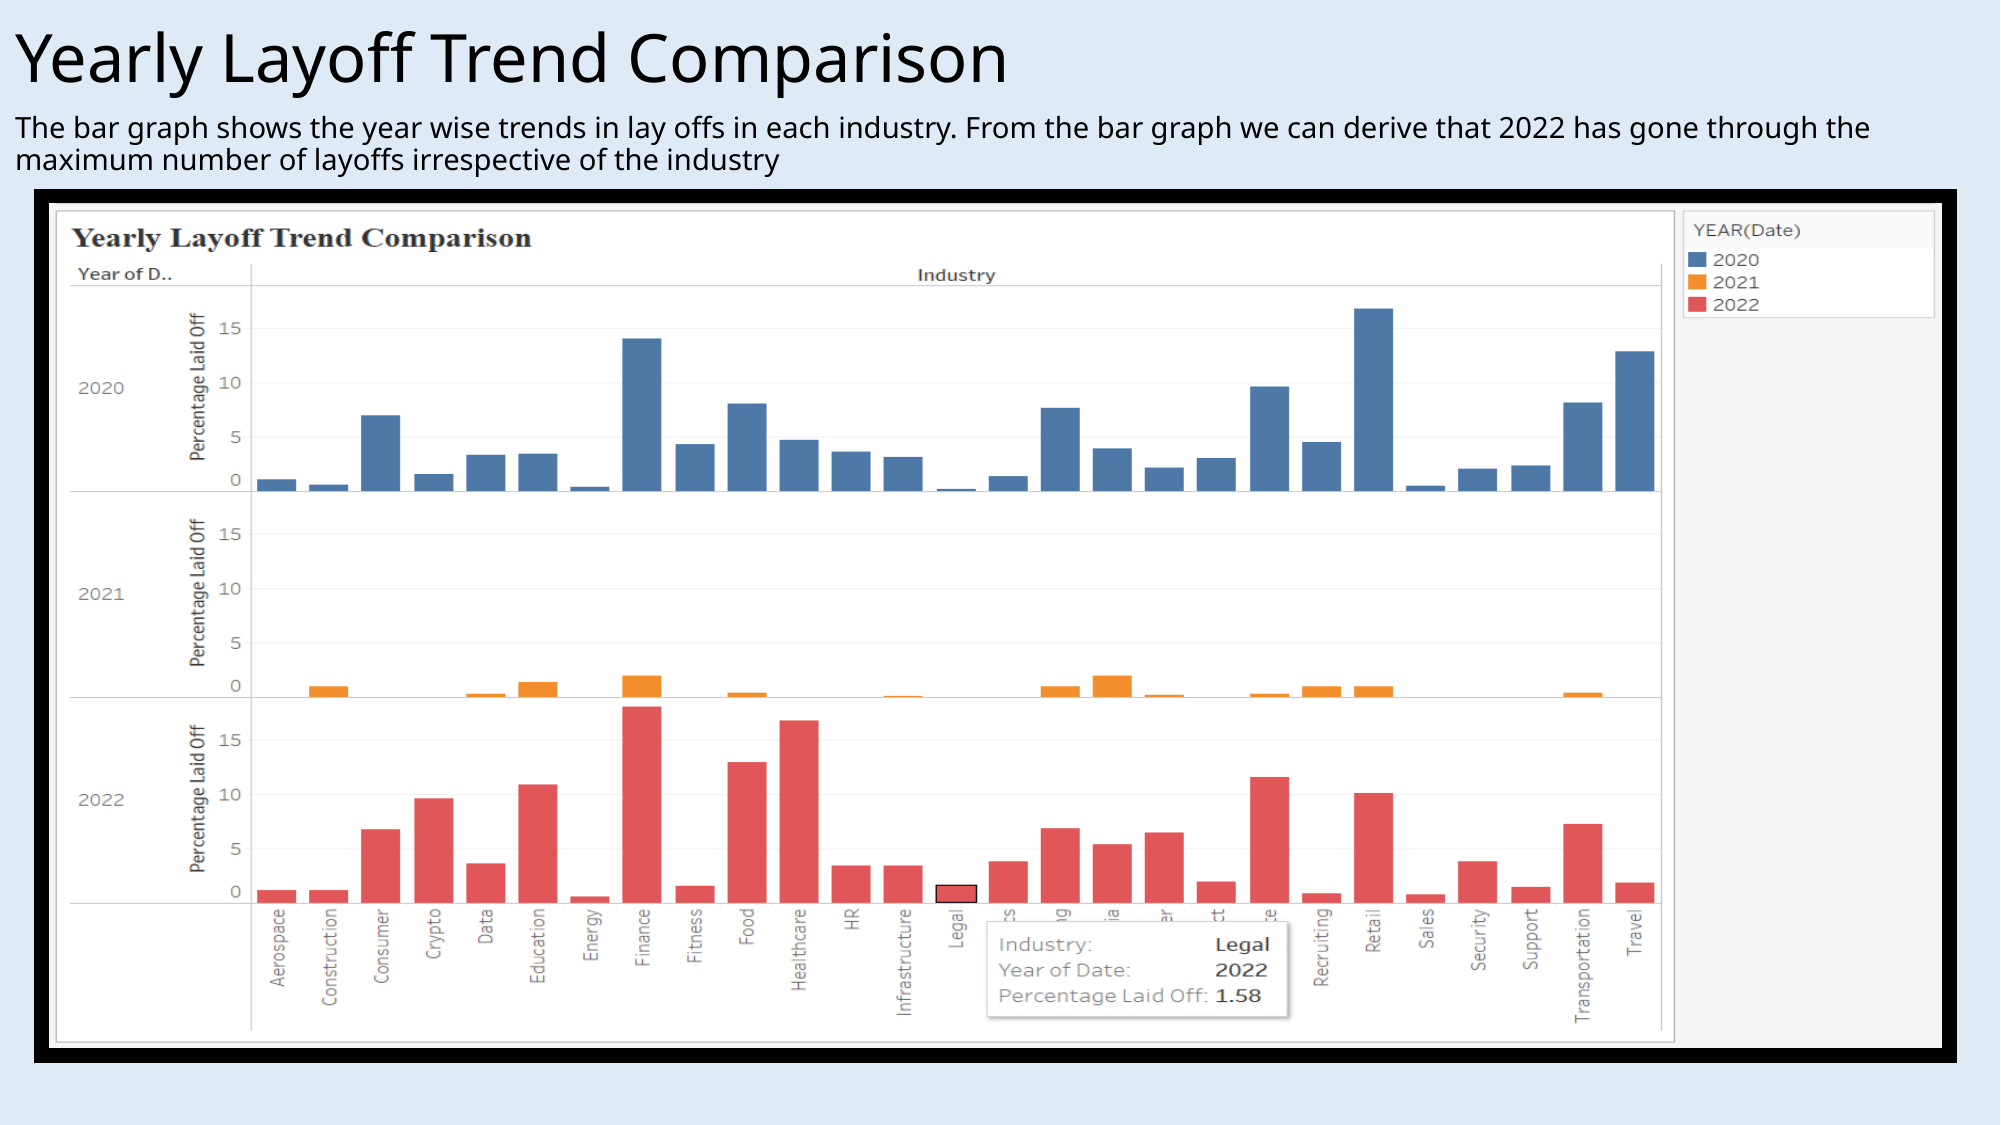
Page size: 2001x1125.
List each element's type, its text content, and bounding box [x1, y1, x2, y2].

title Yearly Layoff Trend Comparison [0, 0, 1725, 105]
picture [48, 203, 1943, 1049]
list The bar graph shows the year wise trends in lay offs in each industry. From the bar graph we can derive that 2022 has gone through the maximum number of layoffs irrespective of the industry [0, 105, 1964, 820]
